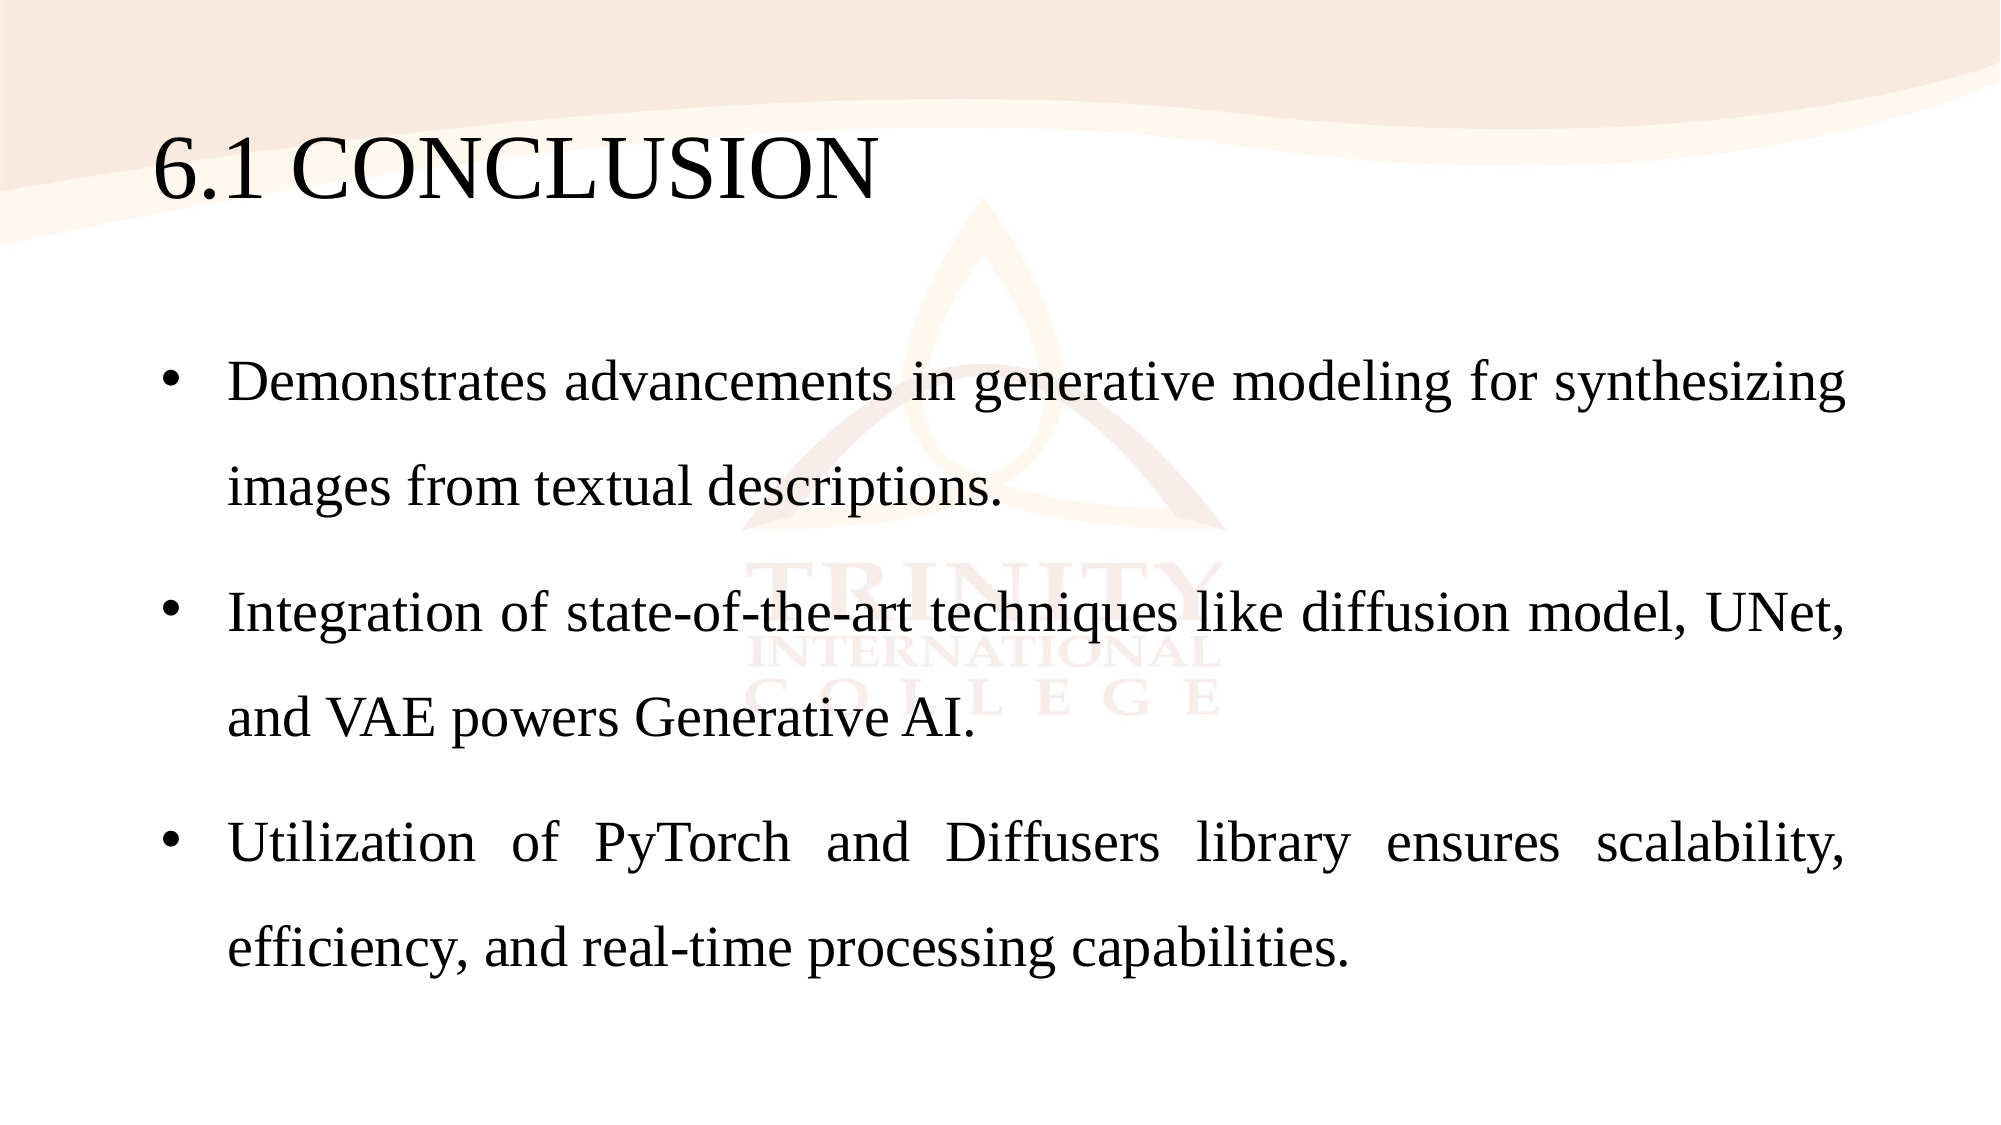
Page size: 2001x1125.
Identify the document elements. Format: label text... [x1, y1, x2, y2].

list Demonstrates advancements in generative modeling for synthesizing images from textual descriptions. Integration of state-of-the-art techniques like diffusion model, UNet, and VAE powers Generative AI. Utilization of PyTorch and Diffusers library ensures scalability, efficiency, and real-time processing capabilities. [137, 299, 1863, 1014]
title 6.1 CONCLUSION [137, 59, 1863, 278]
